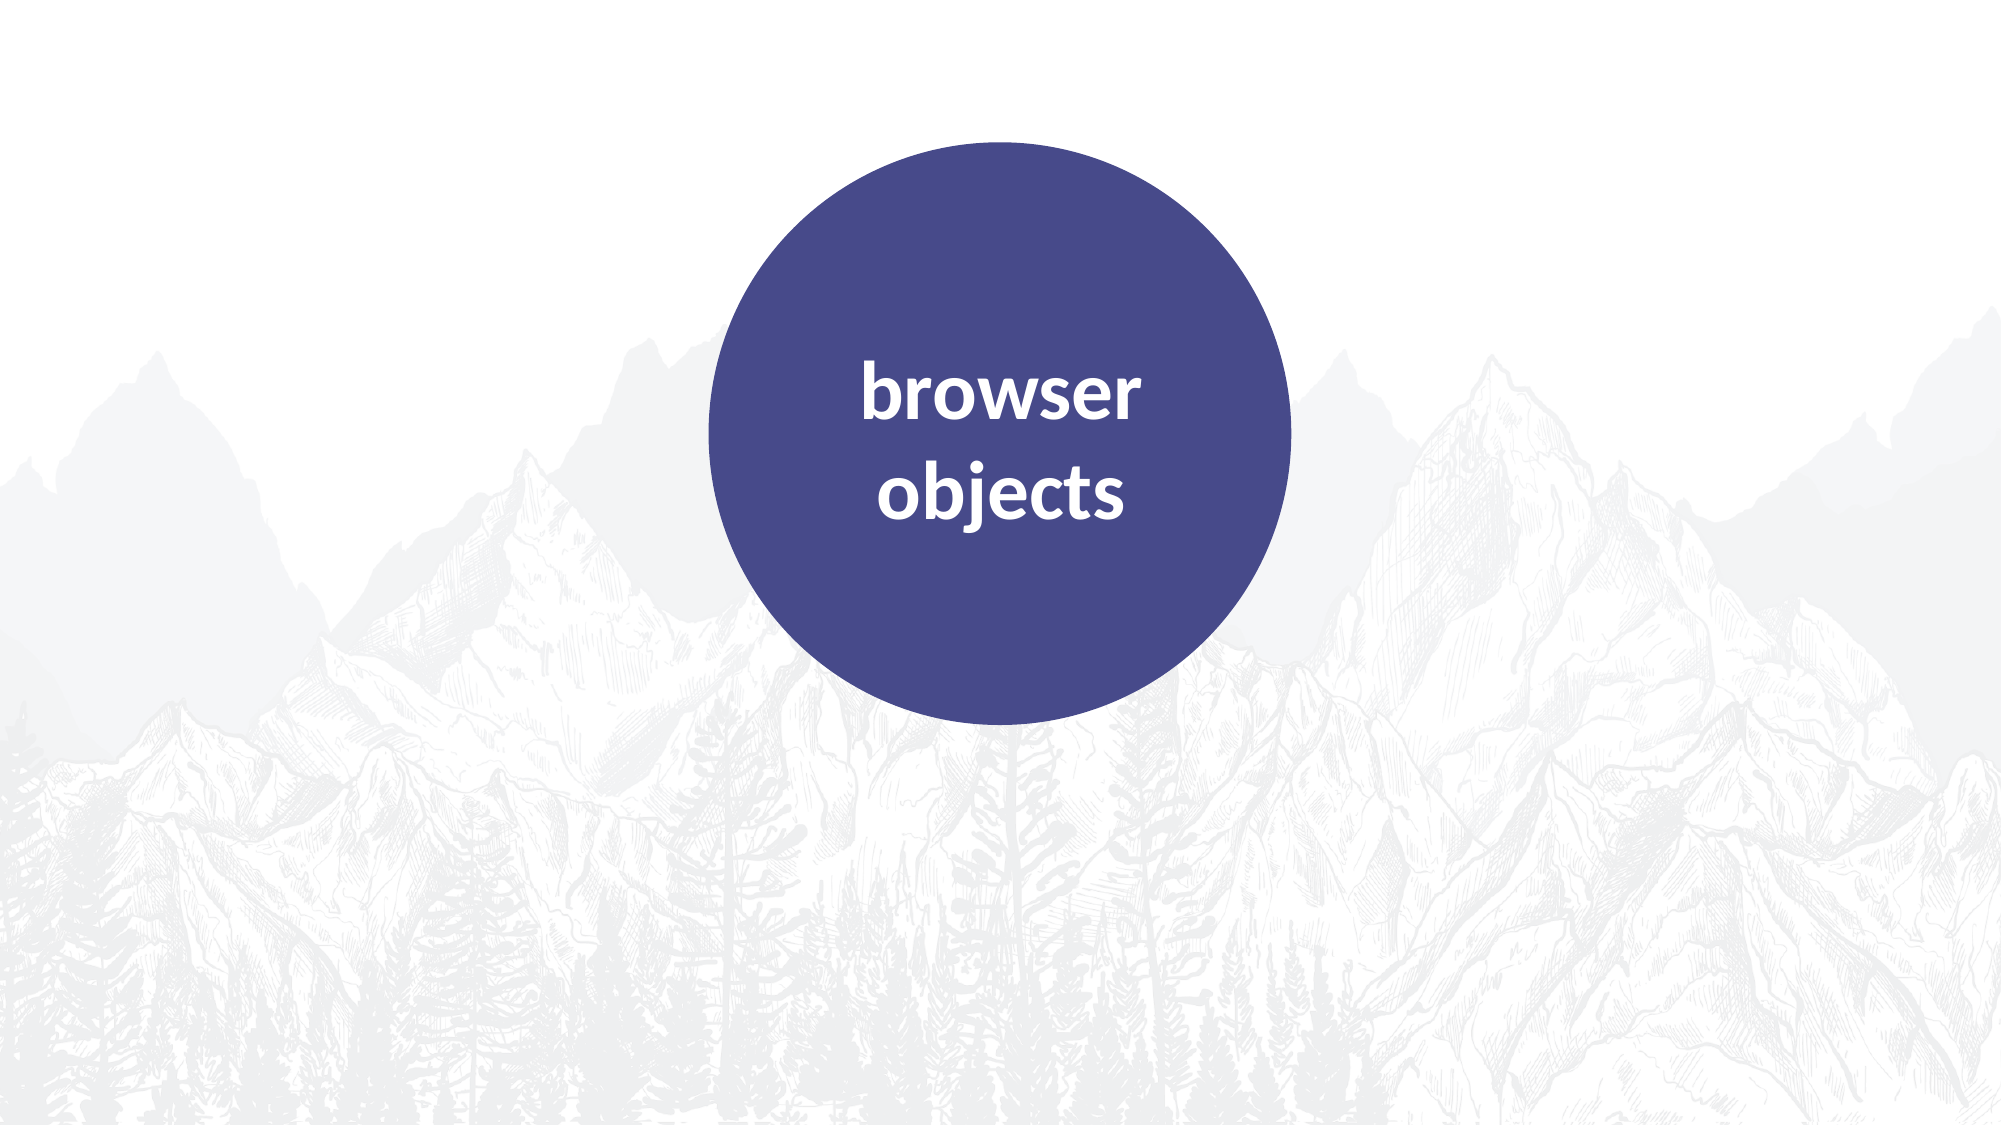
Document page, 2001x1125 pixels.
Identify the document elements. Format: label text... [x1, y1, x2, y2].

text_box browser objects [721, 321, 1281, 527]
